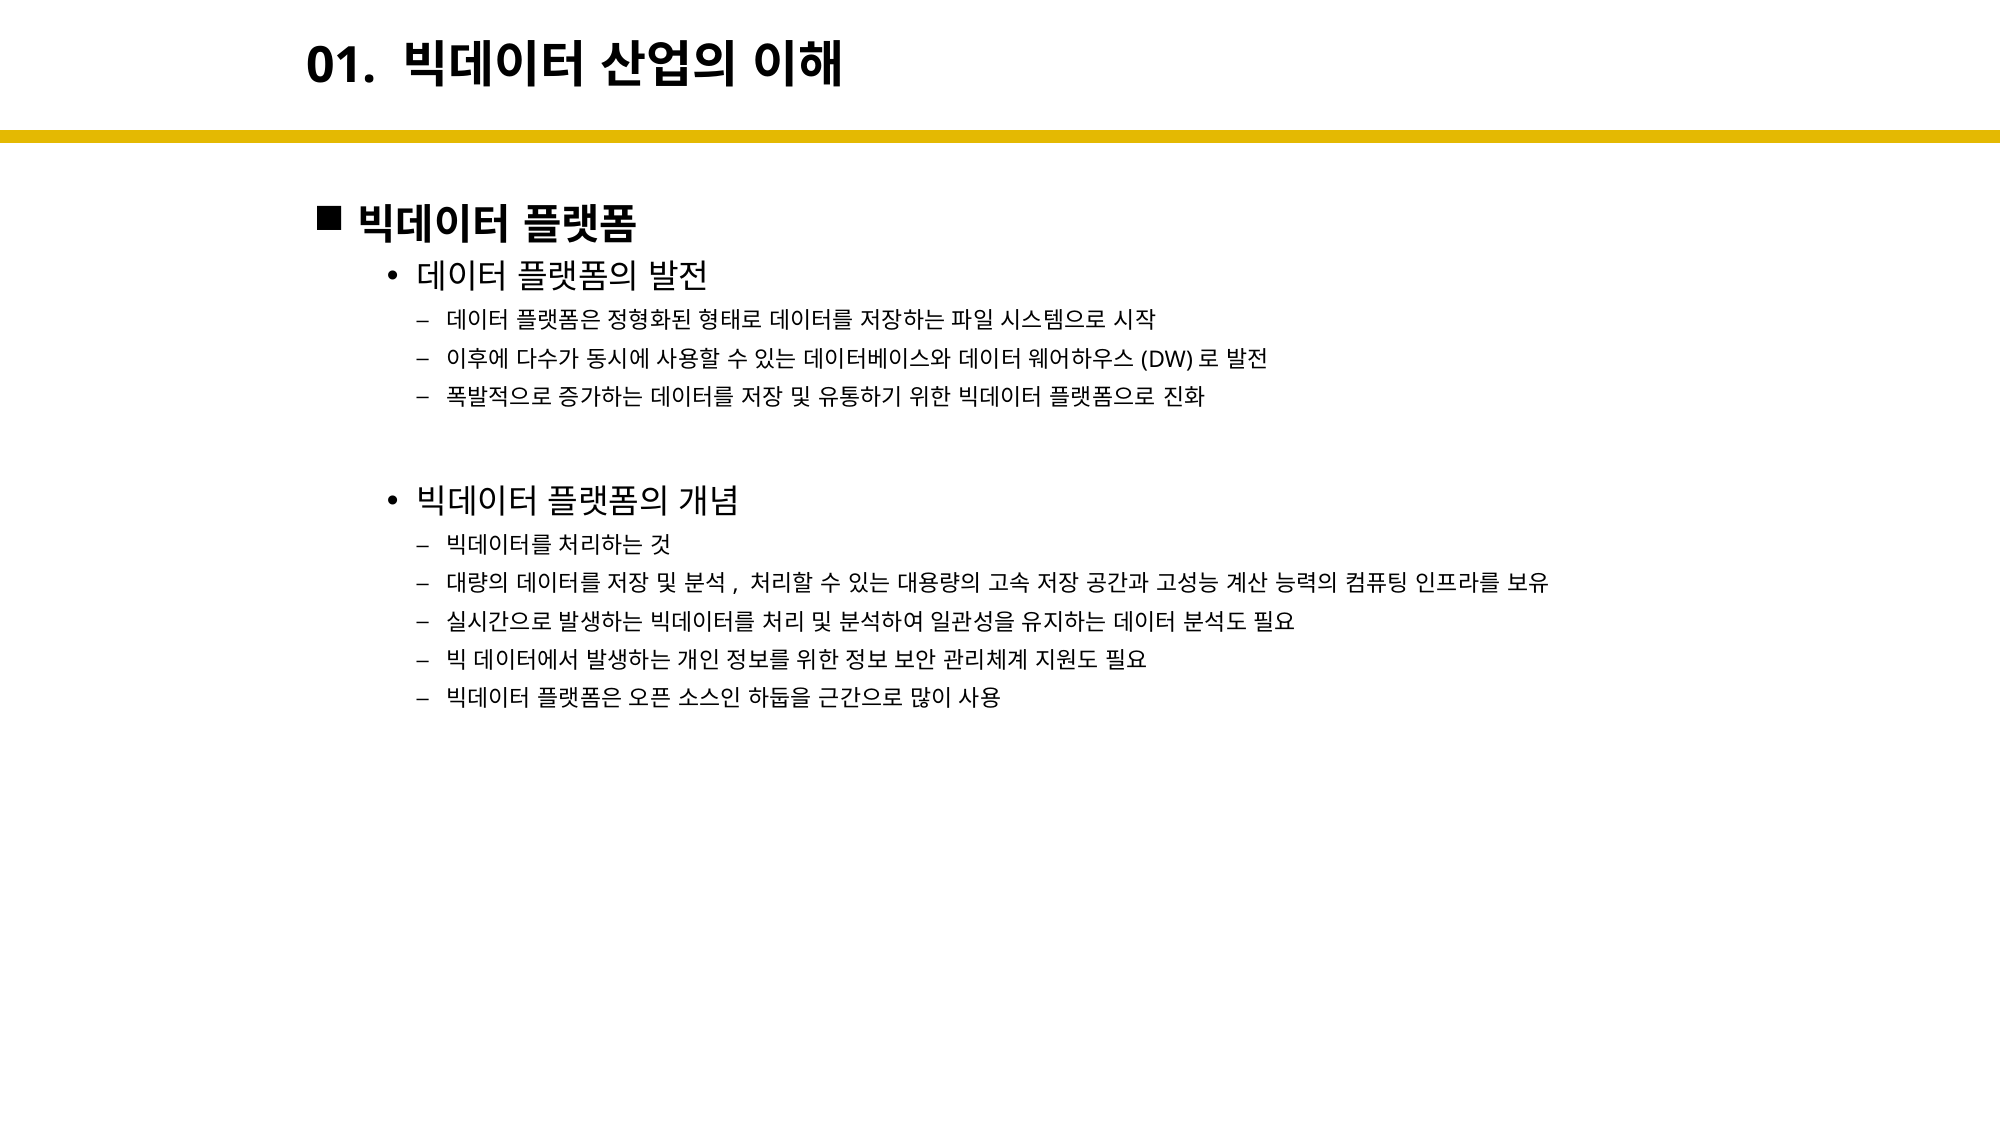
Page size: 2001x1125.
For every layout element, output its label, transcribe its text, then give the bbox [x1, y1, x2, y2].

title 01. 빅데이터 산업의 이해 [291, 17, 1532, 107]
list 빅데이터 플랫폼 데이터 플랫폼의 발전 데이터 플랫폼은 정형화된 형태로 데이터를 저장하는 파일 시스템으로 시작 이후에 다수가 동시에 사용할 수 있는 데이터베이스와 데이터 웨어하우스(DW)로 발전 폭발적으로 증가하는 데이터를 저장 및 유통하기 위한 빅데이터 플랫폼으로 진화 빅데이터 플랫폼의 개념 빅데이터를 처리하는 것 대량의 데이터를 저장 및 분석, 처리할 수 있는 대용량의 고속 저장 공간과 고성능 계산 능력의 컴퓨팅 인프라를 보유 실시간으로 발생하는 빅데이터를 처리 및 분석하여 일관성을 유지하는 데이터 분석도 필요 빅 데이터에서 발생하는 개인 정보를 위한 정보 보안 관리체계 지원도 필요 빅데이터 플랫폼은 오픈 소스인 하둡을 근간으로 많이 사용 [298, 165, 1717, 1064]
